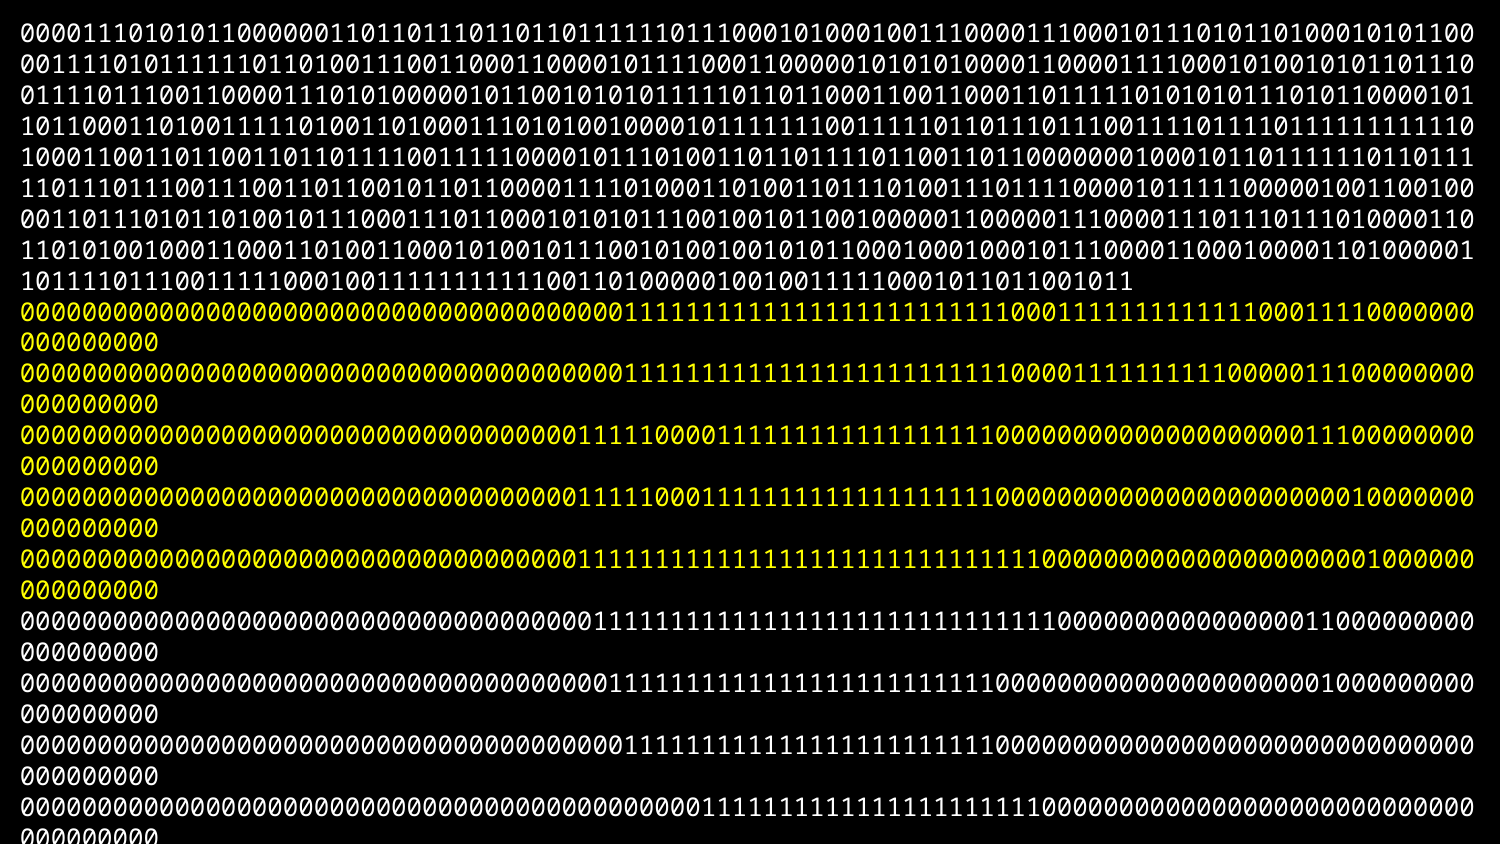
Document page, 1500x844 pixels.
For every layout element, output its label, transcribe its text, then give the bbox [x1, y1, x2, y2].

title 00001110101011000000110110111011011011111101110001010001001110000111000101110101101000101011000011110101111110110100111001100011000010111100011000001010101000011000011110001010010101101110011110111001100001110101000001011001010101111101101100011001100011011111010101011101011000010110110001101001111101001101000111010100100001011111110011111011011101110011110111101111111111101000110011011001101101111001111100001011101001101101111011001101100000001000101101111110110111110111011100111001101100101101100001111010001101001101110100111011110000101111100000100110010000110111010110100101110001110110001010101110010010110010000011000001110000111011101110100001101101010010001100011010011000101001011100101001001010110001000100010111000011000100001101000001101111011100111110001001111111111100110100000100100111110001011011001011 0000000000000000000000000000000000000001111111111111111111111111000111111111111100011110000000000000000 0000000000000000000000000000000000000001111111111111111111111111000011111111110000011100000000000000000 0000000000000000000000000000000000001111100001111111111111111110000000000000000000011100000000000000000 0000000000000000000000000000000000001111100011111111111111111110000000000000000000000010000000000000000 0000000000000000000000000000000000001111111111111111111111111111110000000000000000000001000000000000000 0000000000000000000000000000000000000111111111111111111111111111111000000000000000011000000000000000000 0000000000000000000000000000000000000011111111111111111111111110000000000000000000001000000000000000000 0000000000000000000000000000000000000001111111111111111111111110000000000000000000000000000000000000000 0000000000000000000000000000000000000000000011111111111111111111110000000000000000000000000000000000000 0000000000000000000000000000000000000000000011111111111111111111111111000000000000000000000000000000000 0000000000000000000000000000000000000000000001111111111111111111111000100000000000000000000000000000000 0000000000000000000000000000000000000000000001111111111111111111110000000000000000000000000000000000000 0000000000000000000000000000000000000000000000111111111111111111110000000000000000000000000000000000000 0000000000000000000000000000000000000000000000111111111111111110000000000000000000000000000000000000000 0000000000000000000000000000000000000000000000111111111111111111000000000000000011110000000000000000000 0000000000000000000000000000000000000000000000111111111111111111111111000000000001111111000000000000000 0000000000000000000000000000000000000000000011111111111111111111111110000000000001111111111111111100000 0000000000000000000000000000000000000000000111111111111111111111110000000000010000111111111111111111111 [4, 1, 1500, 844]
